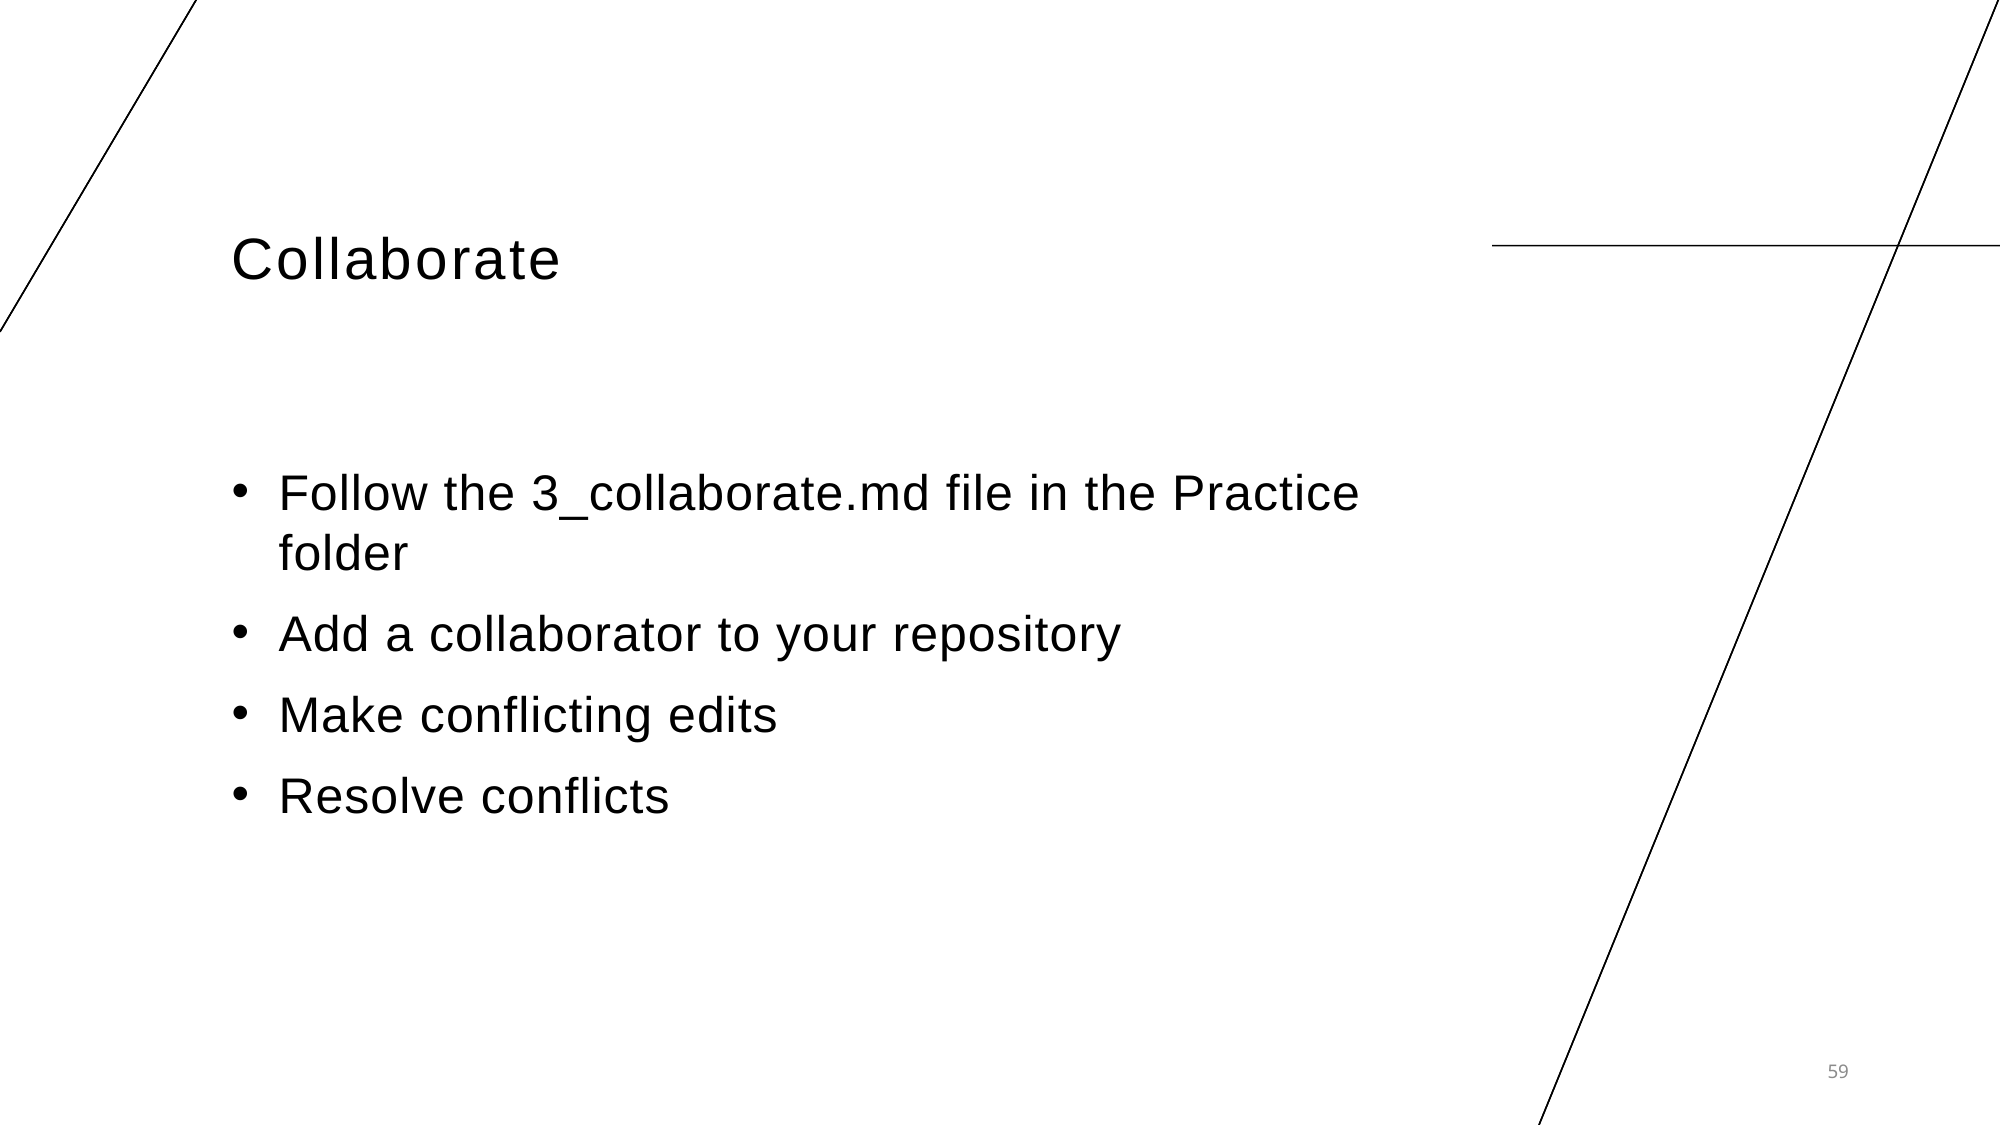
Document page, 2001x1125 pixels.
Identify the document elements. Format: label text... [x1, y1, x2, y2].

title Collaborate [216, 64, 1413, 300]
slide_number 59 [1701, 1042, 1864, 1103]
list Follow the 3_collaborate.md file in the Practice folder Add a collaborator to your repository Make conflicting edits Resolve conflicts [216, 453, 1413, 1013]
